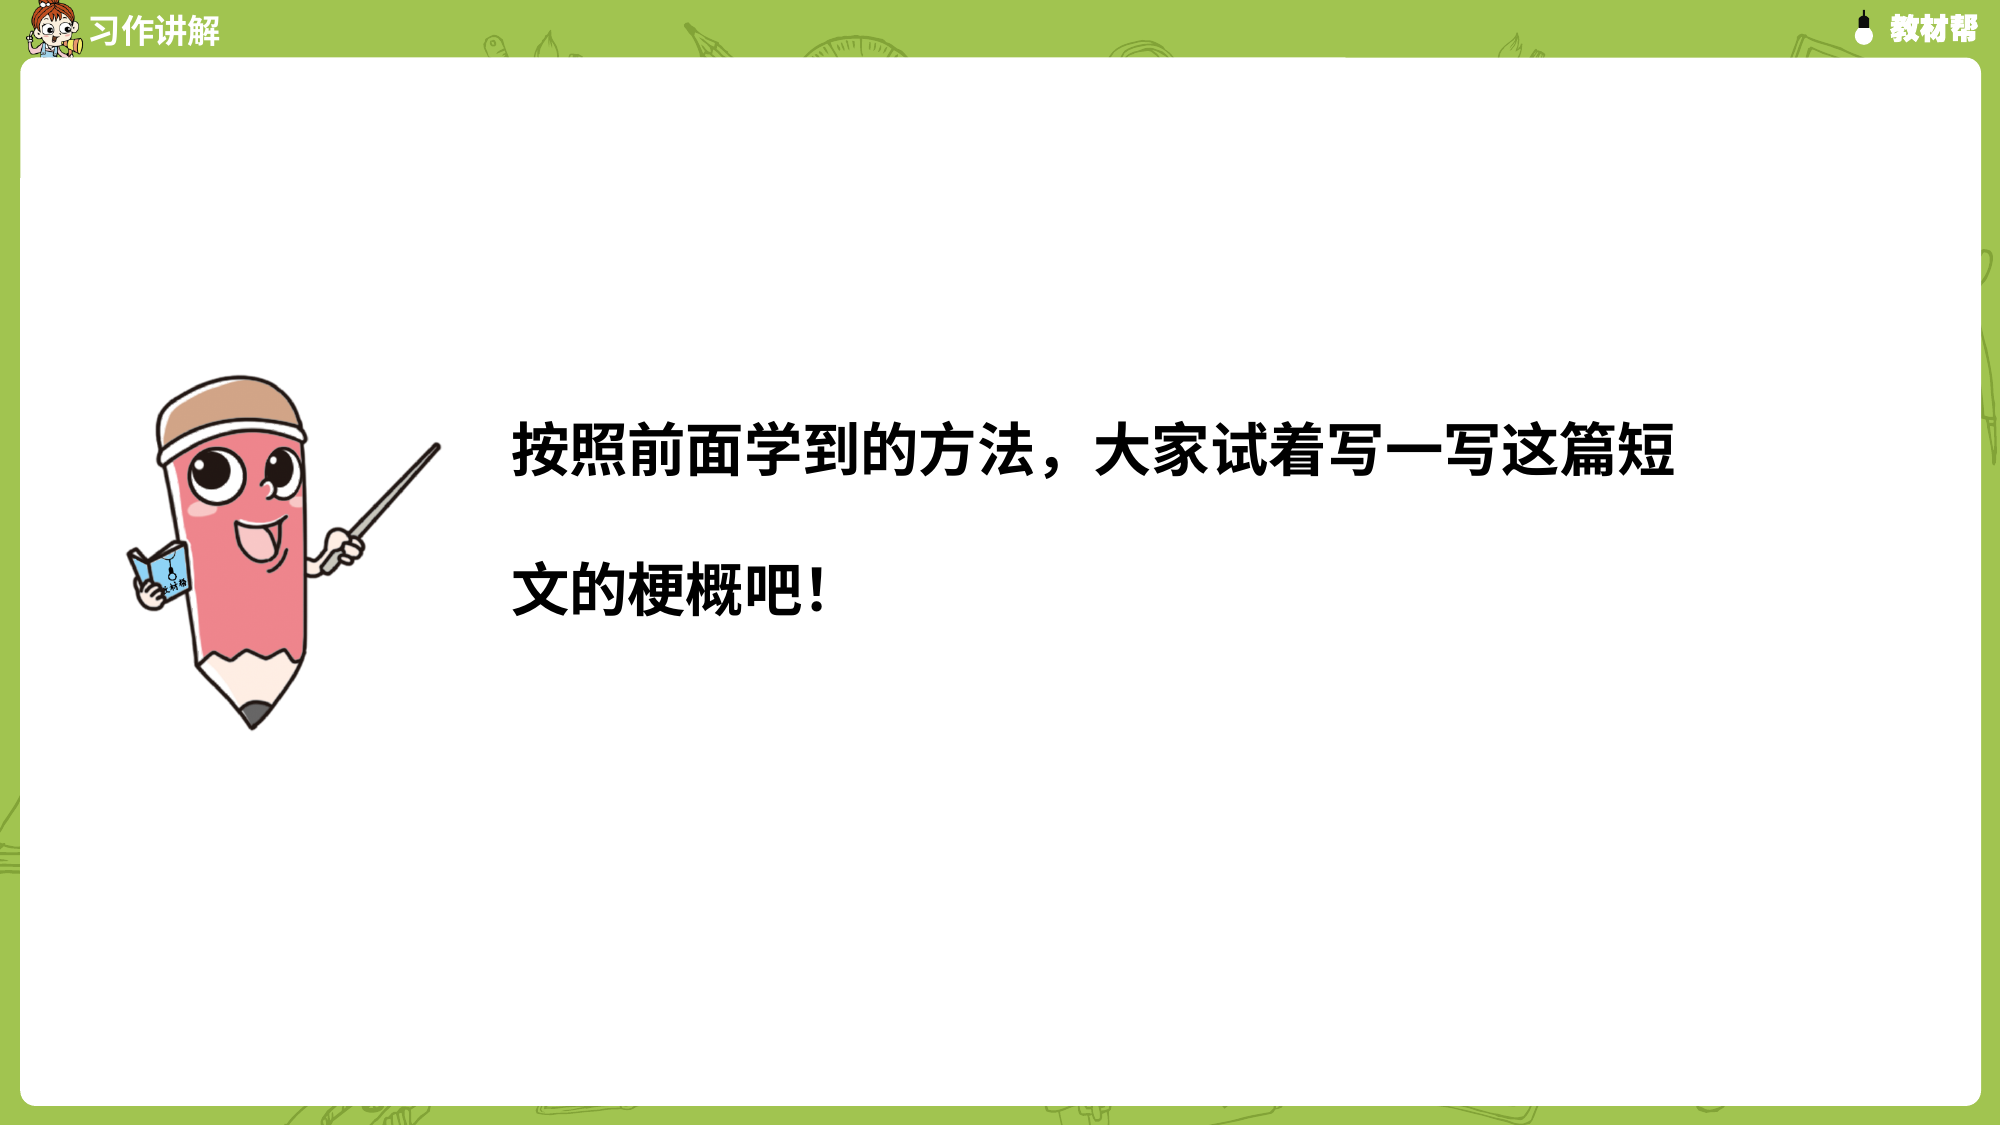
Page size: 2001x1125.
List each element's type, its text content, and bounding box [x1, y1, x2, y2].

picture [26, 0, 88, 60]
picture [91, 370, 456, 735]
text_box 按照前面学到的方法，大家试着写一写这篇短文的梗概吧！ [496, 335, 1725, 631]
